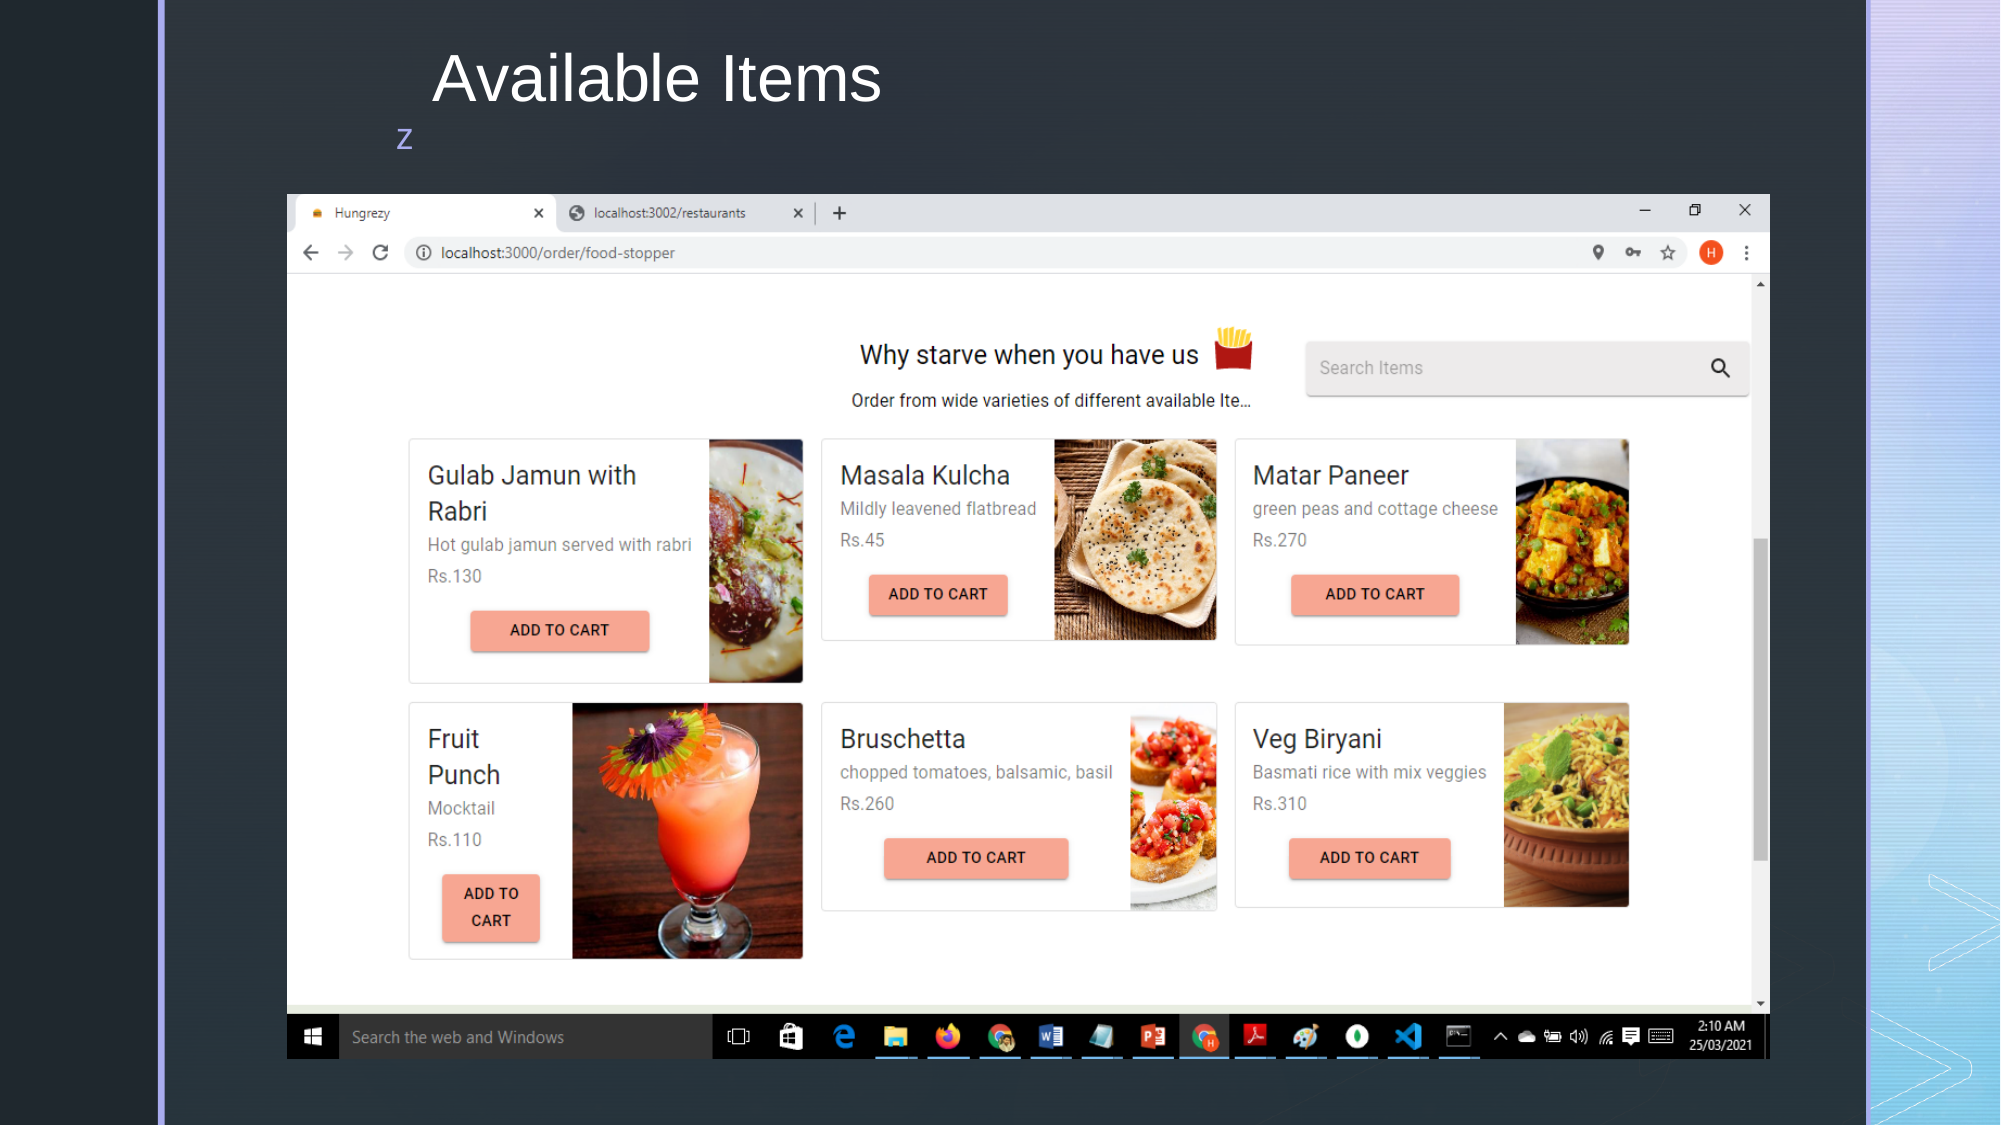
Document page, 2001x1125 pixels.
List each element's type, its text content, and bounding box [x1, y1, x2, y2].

title Available Items [417, 36, 1734, 194]
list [286, 194, 1771, 1059]
picture [1871, 0, 2001, 1125]
